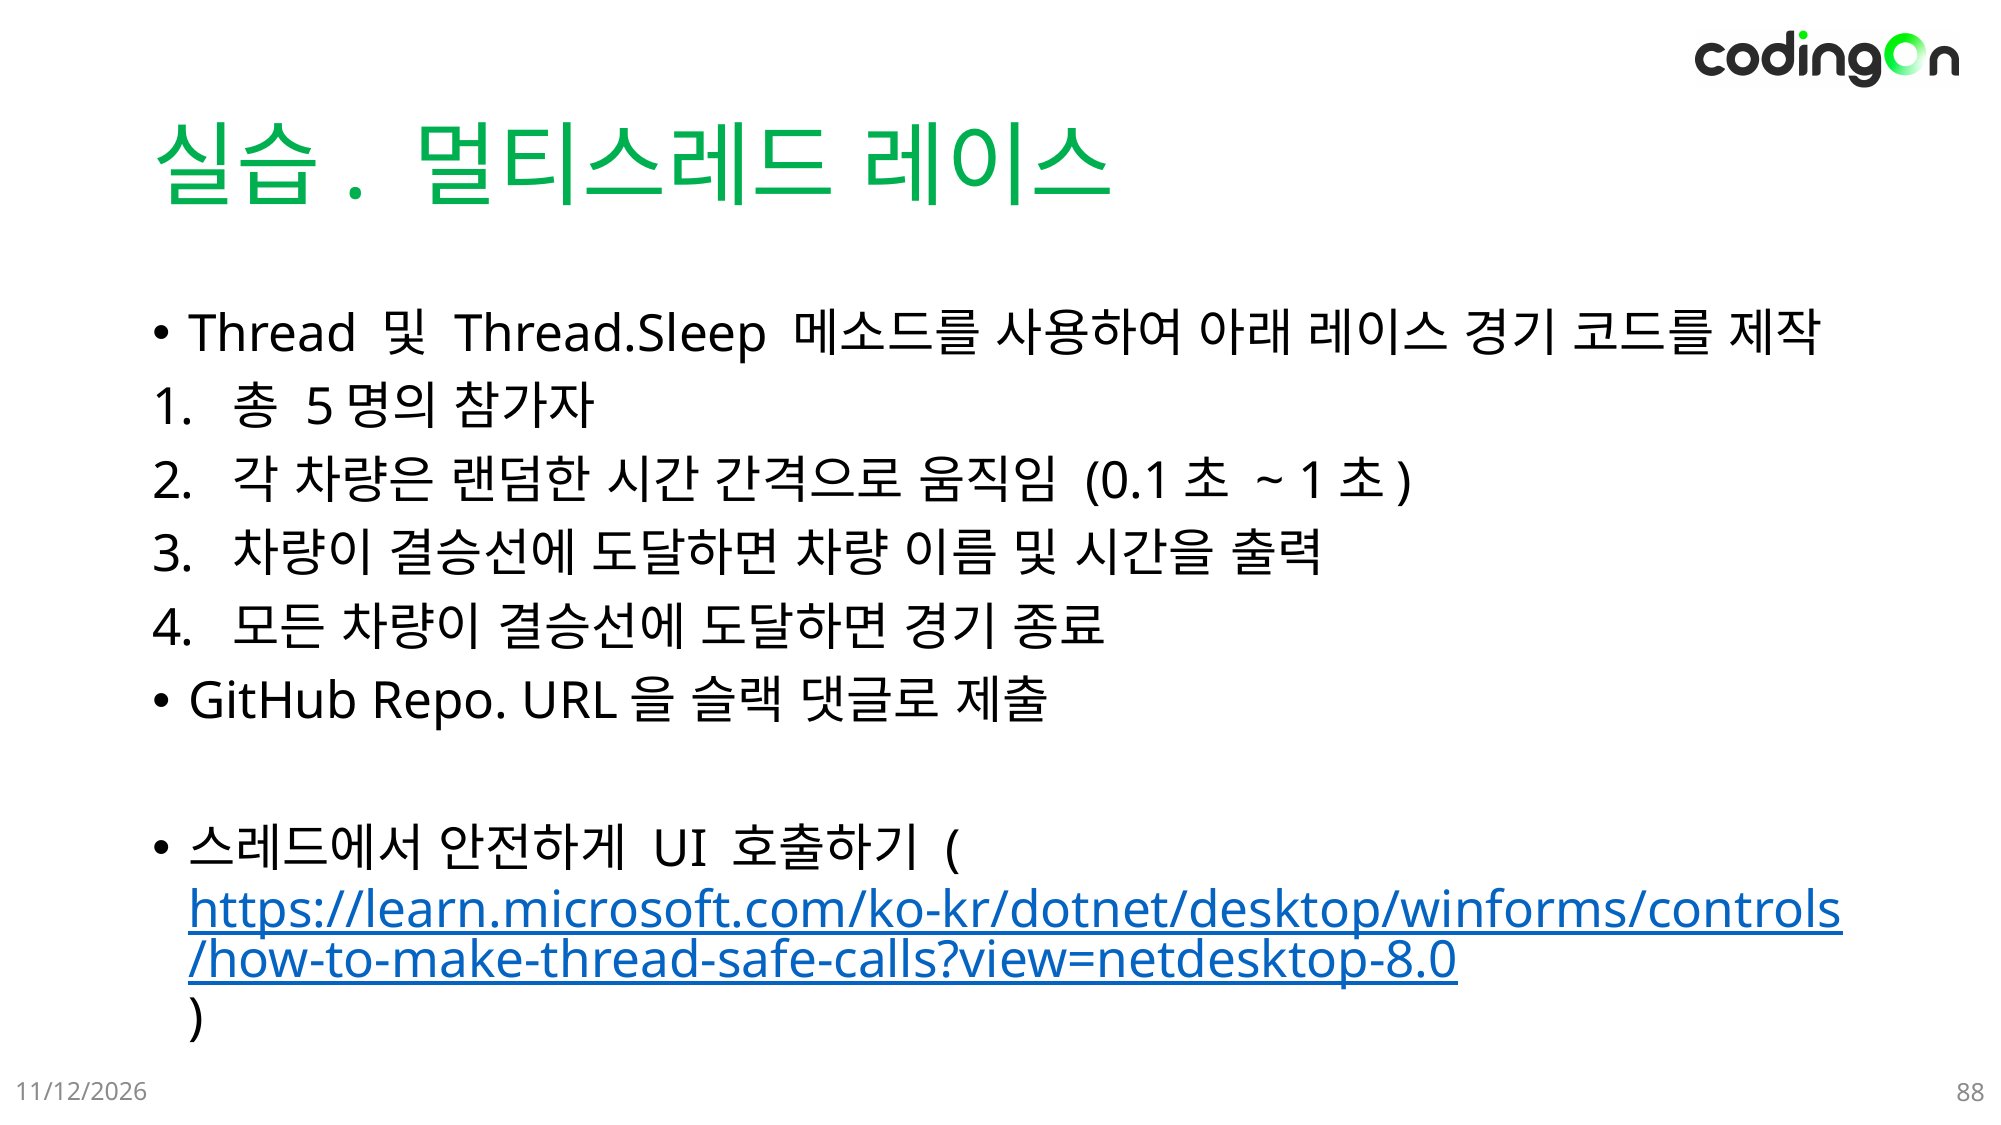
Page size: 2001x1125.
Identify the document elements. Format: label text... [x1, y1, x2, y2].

title 실습. 멀티스레드 레이스 [137, 59, 1863, 278]
list Thread 및 Thread.Sleep 메소드를 사용하여 아래 레이스 경기 코드를 제작 총 5명의 참가자 각 차량은 랜덤한 시간 간격으로 움직임 (0.1초 ~ 1초) 차량이 결승선에 도달하면 차량 이름 및 시간을 출력 모든 차량이 결승선에 도달하면 경기 종료 GitHub Repo. URL을 슬랙 댓글로 제출 스레드에서 안전하게 UI 호출하기 (https://learn.microsoft.com/ko-kr/dotnet/desktop/winforms/controls/how-to-make-thread-safe-calls?view=netdesktop-8.0) [137, 299, 1863, 1014]
picture [1695, 30, 1959, 88]
slide_number 88 [1550, 1063, 2000, 1124]
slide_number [0, 1062, 450, 1123]
